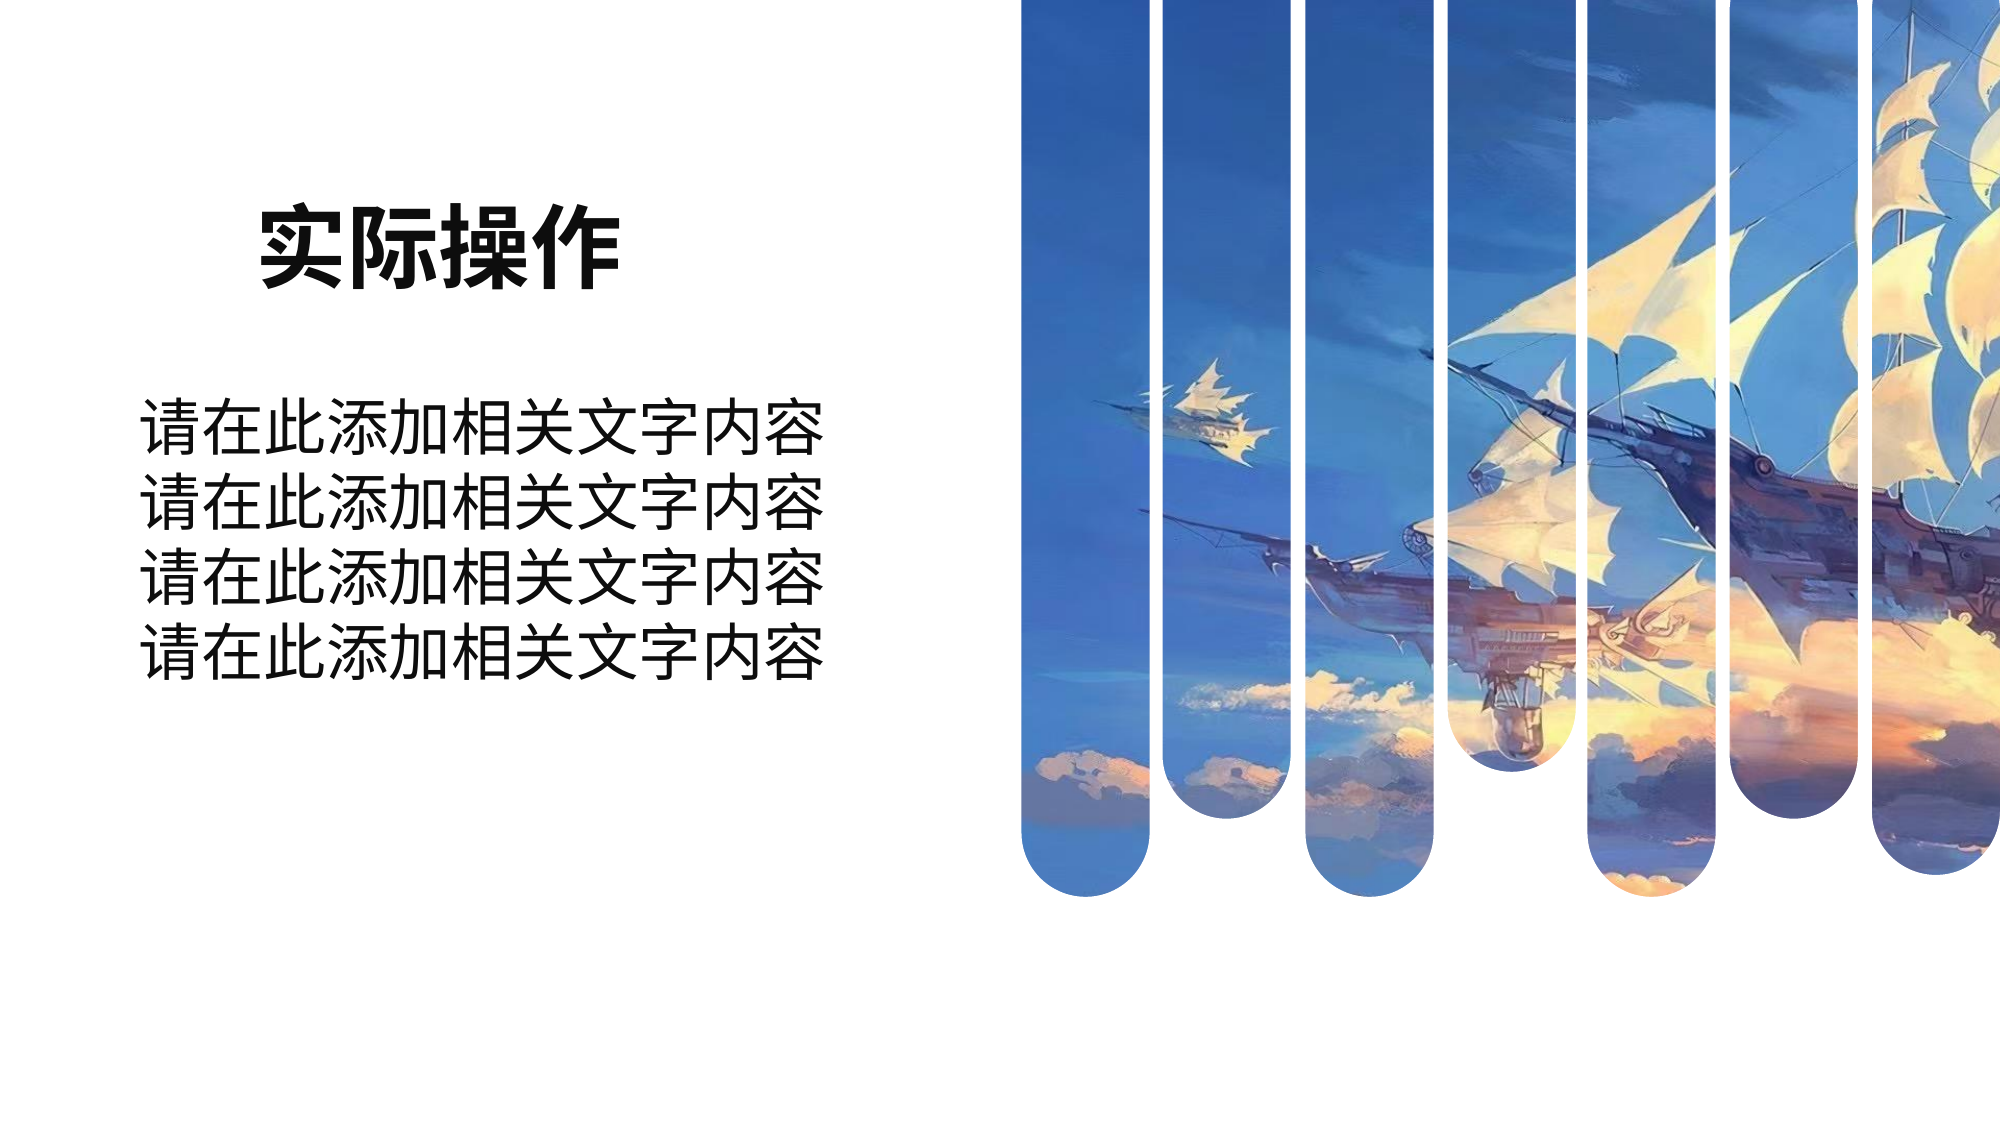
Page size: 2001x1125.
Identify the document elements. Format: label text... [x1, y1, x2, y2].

text_box 请在此添加相关文字内容 请在此添加相关文字内容 请在此添加相关文字内容 请在此添加相关文字内容 [123, 380, 842, 741]
text_box [0, 0, 999, 1125]
text_box 实际操作 [240, 182, 647, 307]
picture [999, 0, 2000, 1125]
